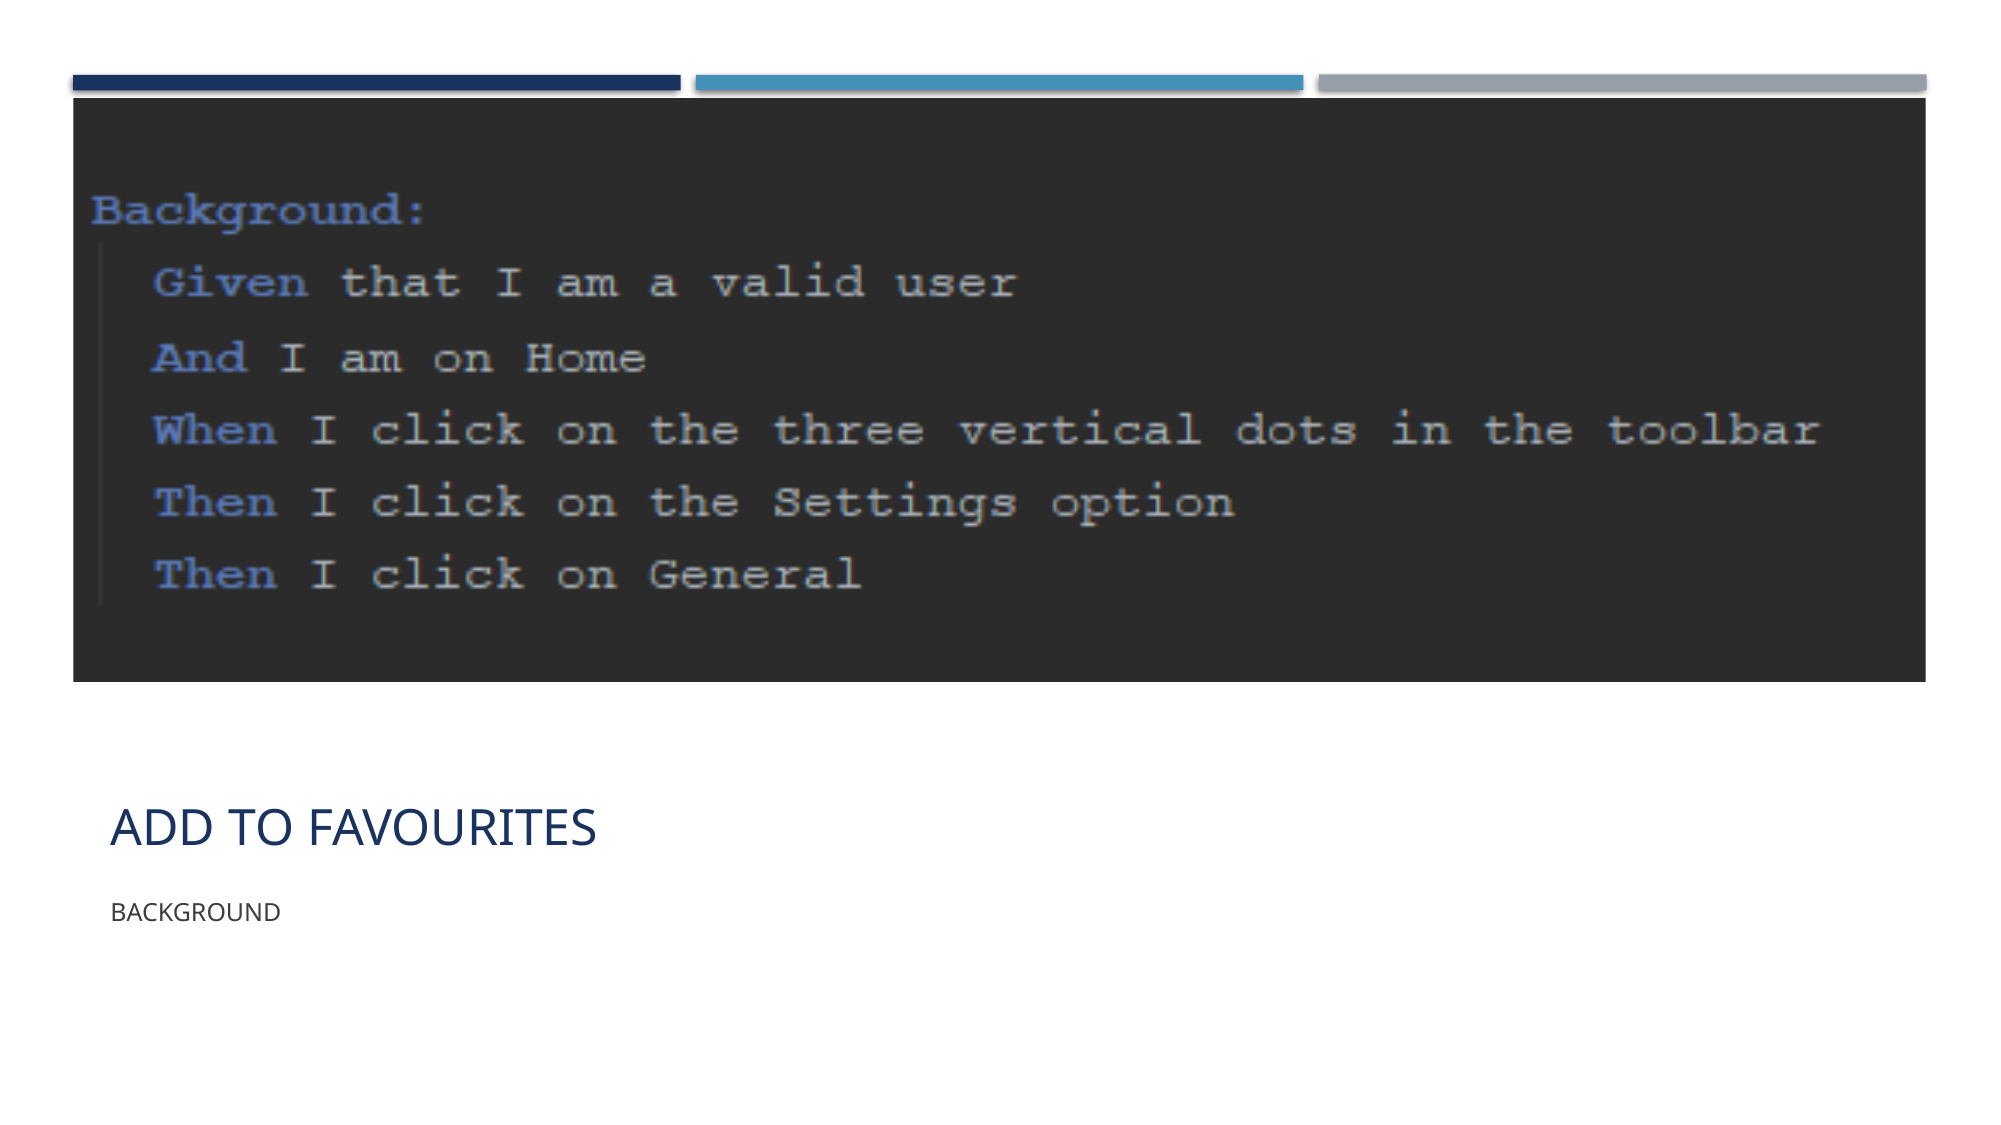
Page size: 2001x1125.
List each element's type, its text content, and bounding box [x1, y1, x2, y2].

title ADD TO FAVOURITES [95, 769, 1905, 862]
list BACKGROUND [95, 862, 1905, 962]
picture [72, 97, 1927, 683]
